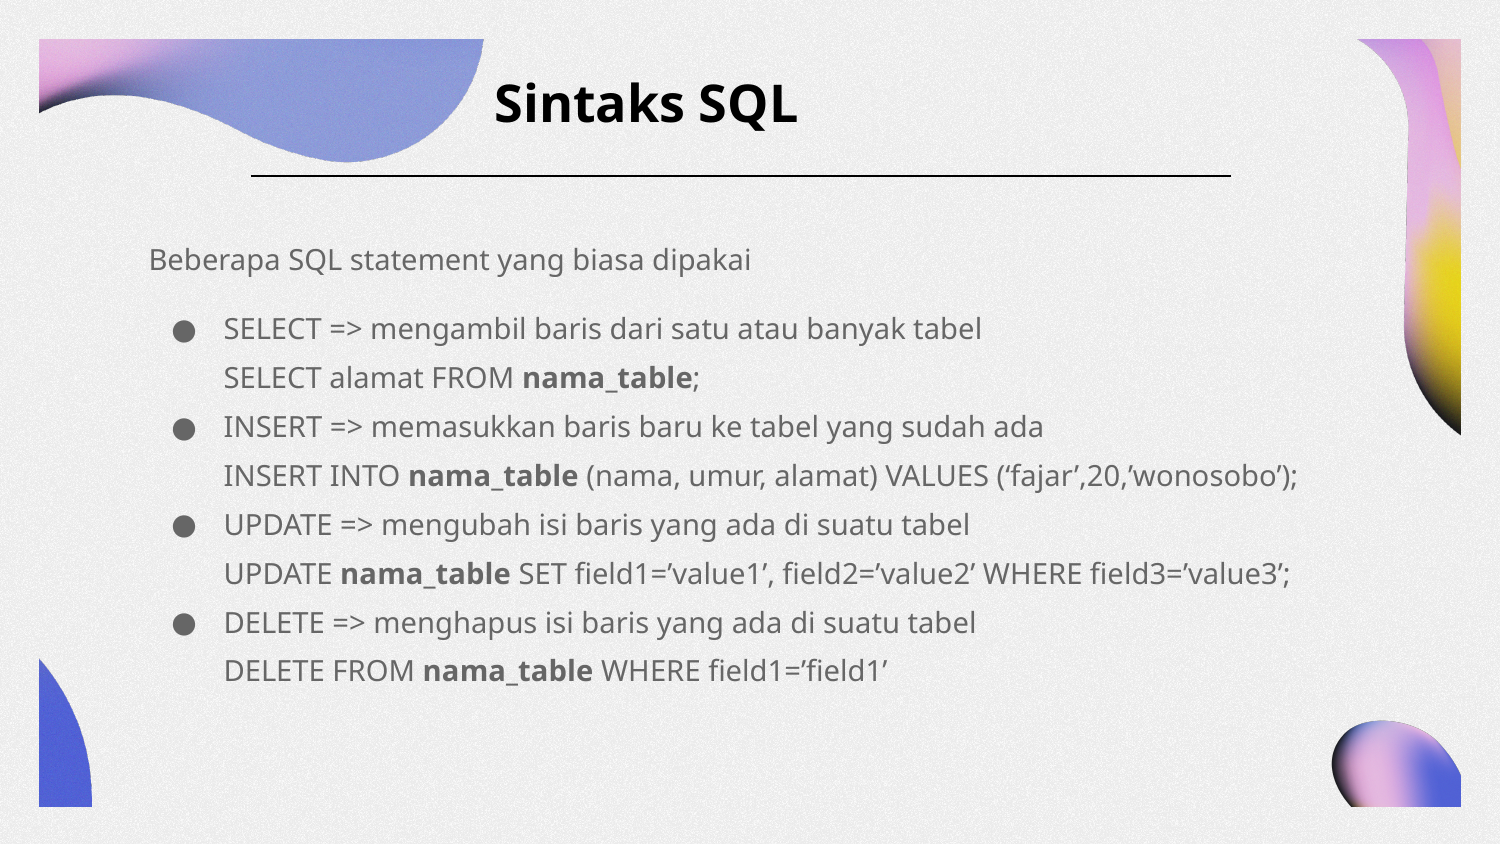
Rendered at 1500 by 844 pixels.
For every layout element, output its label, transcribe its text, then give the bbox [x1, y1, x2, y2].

picture [39, 585, 272, 807]
picture [39, 39, 529, 186]
picture [1314, 703, 1461, 807]
picture [1353, 146, 1461, 508]
title Sintaks SQL [479, 58, 1500, 146]
subtitle Beberapa SQL statement yang biasa dipakai SELECT => mengambil baris dari satu atau banyak tabel SELECT alamat FROM nama_table; INSERT => memasukkan baris baru ke tabel yang sudah ada INSERT INTO nama_table (nama, umur, alamat) VALUES (‘fajar’,20,’wonosobo’); UPDATE => mengubah isi baris yang ada di suatu tabel UPDATE nama_table SET field1=’value1’, field2=’value2’ WHERE field3=’value3’; DELETE => menghapus isi baris yang ada di suatu tabel DELETE FROM nama_table WHERE field1=’field1’ [133, 210, 1400, 704]
picture [1353, 39, 1461, 58]
